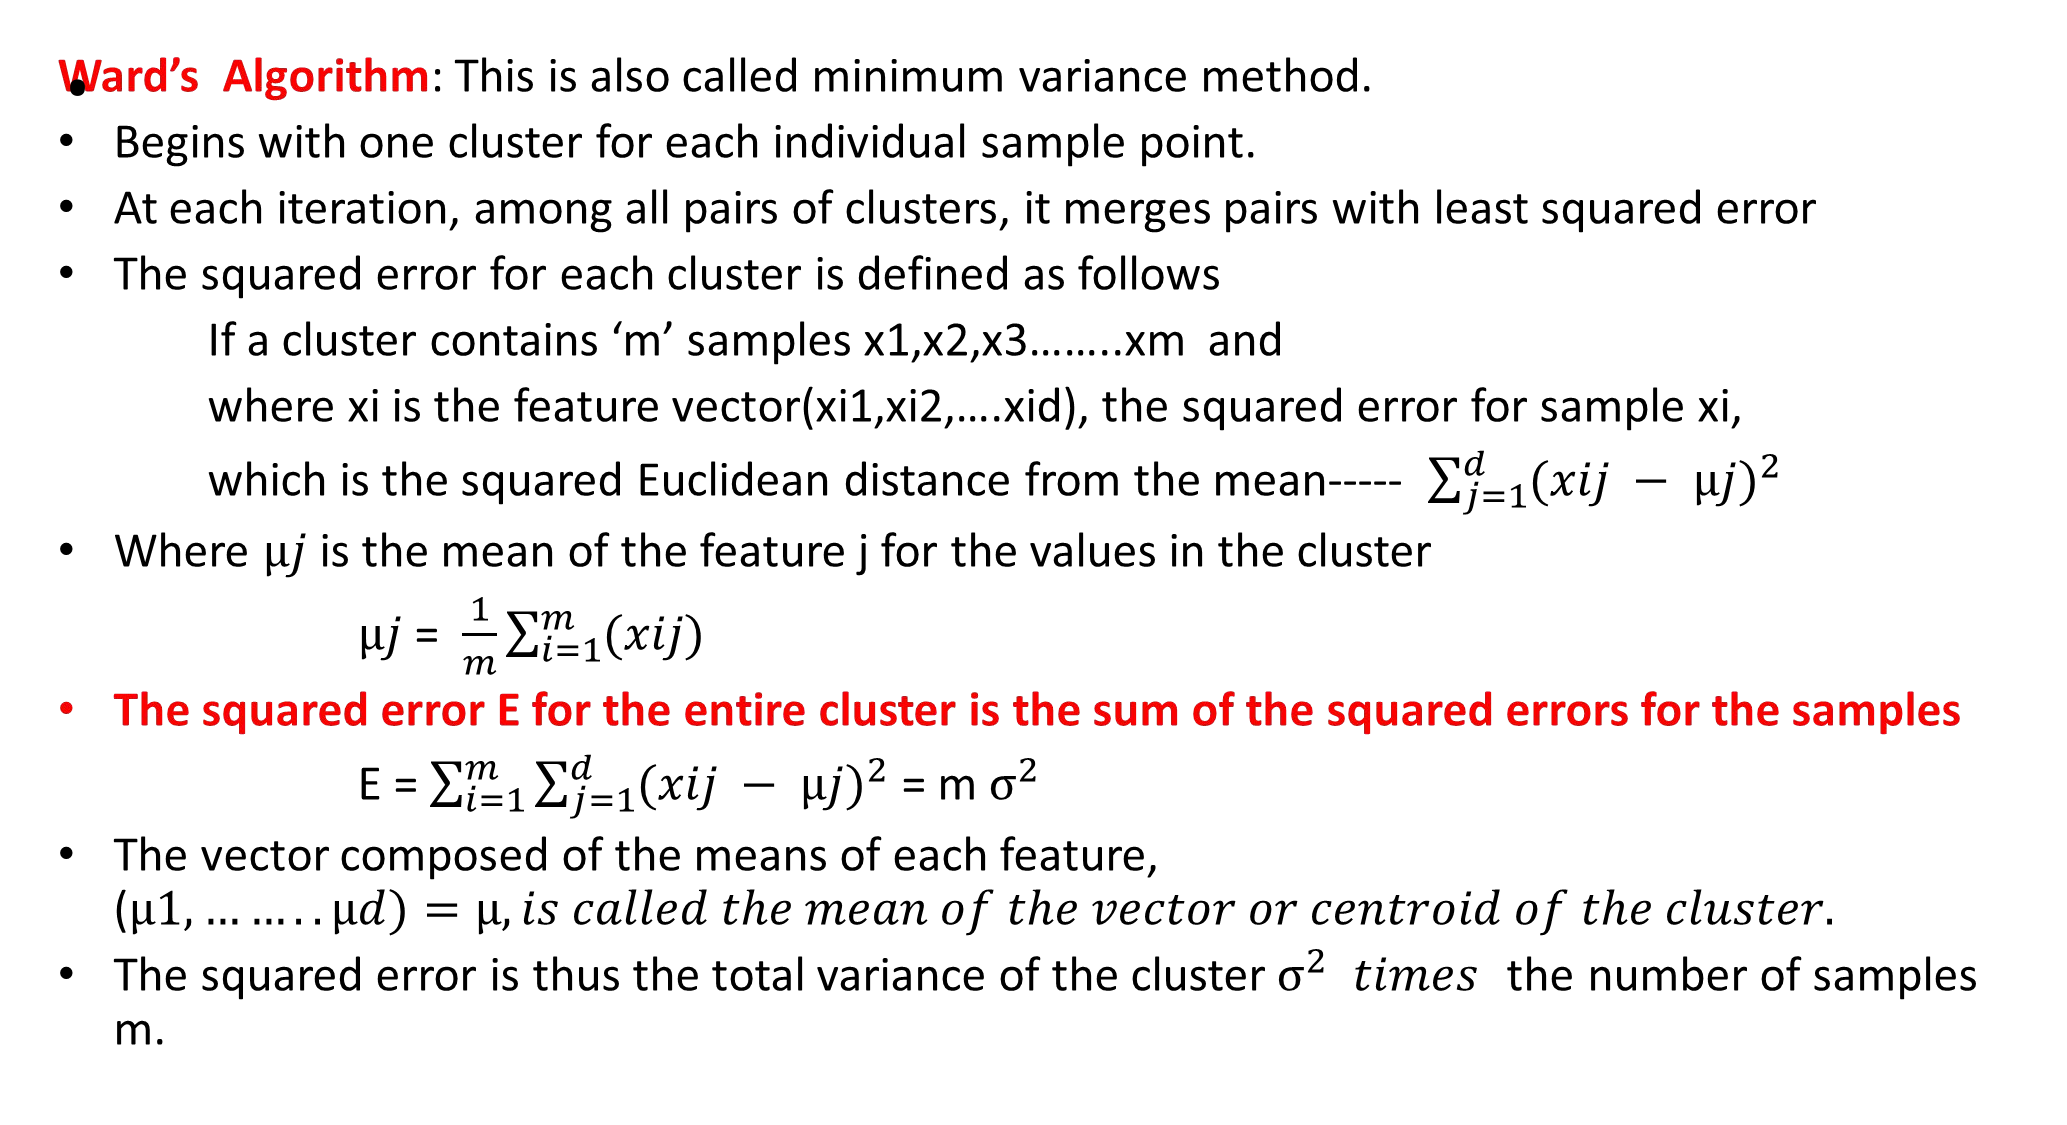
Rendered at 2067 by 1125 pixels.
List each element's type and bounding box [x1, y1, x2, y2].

picture [41, 42, 2038, 1083]
